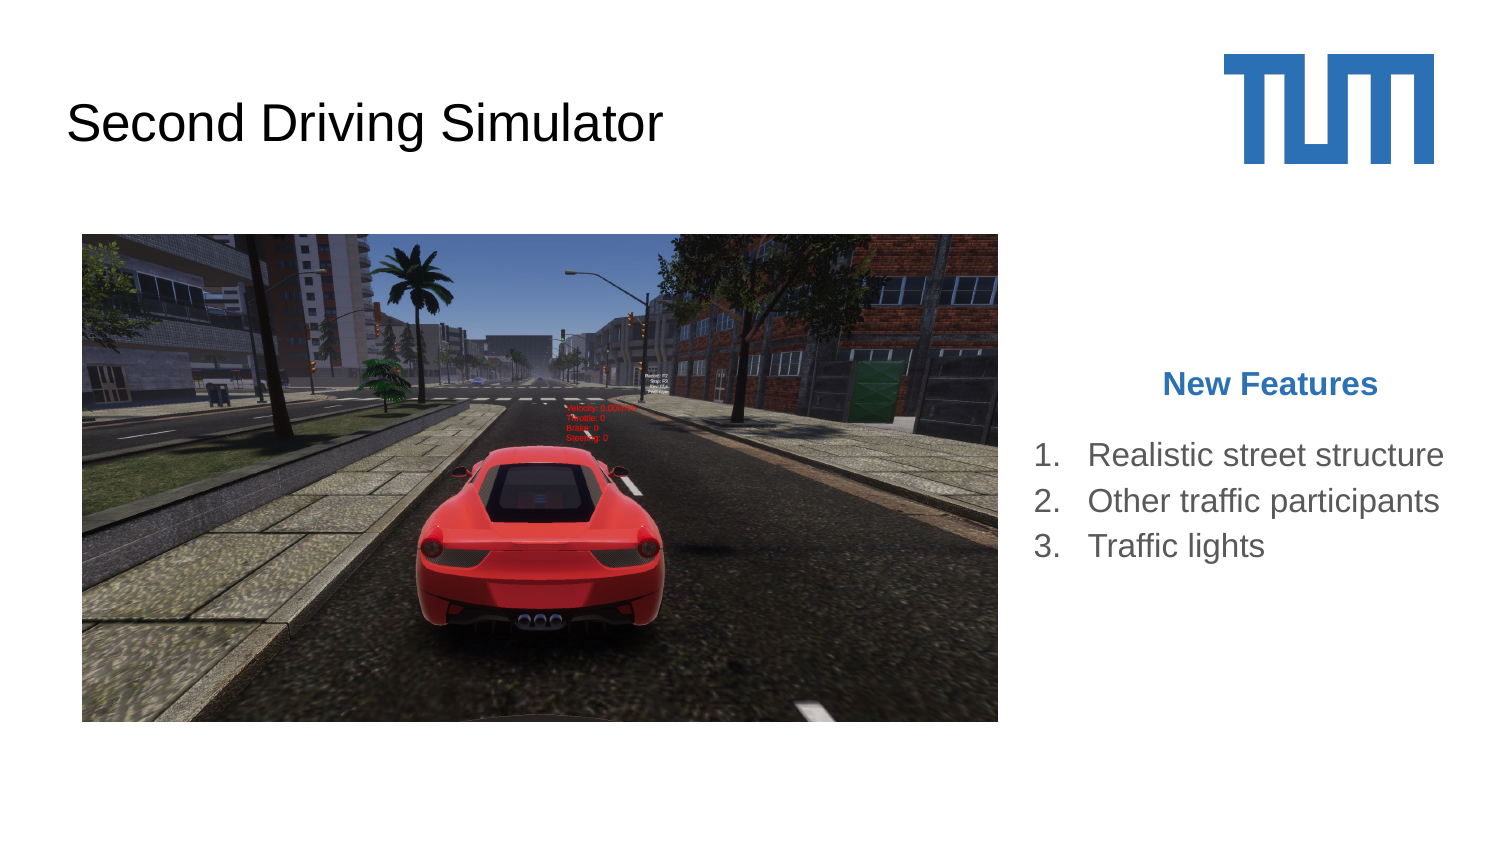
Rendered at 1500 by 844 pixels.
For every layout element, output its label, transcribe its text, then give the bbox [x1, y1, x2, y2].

picture [81, 234, 999, 722]
picture [1224, 54, 1434, 72]
title Second Driving Simulator [51, 72, 1449, 167]
list New Features Realistic street structure Other traffic participants Traffic lights [997, 341, 1500, 844]
